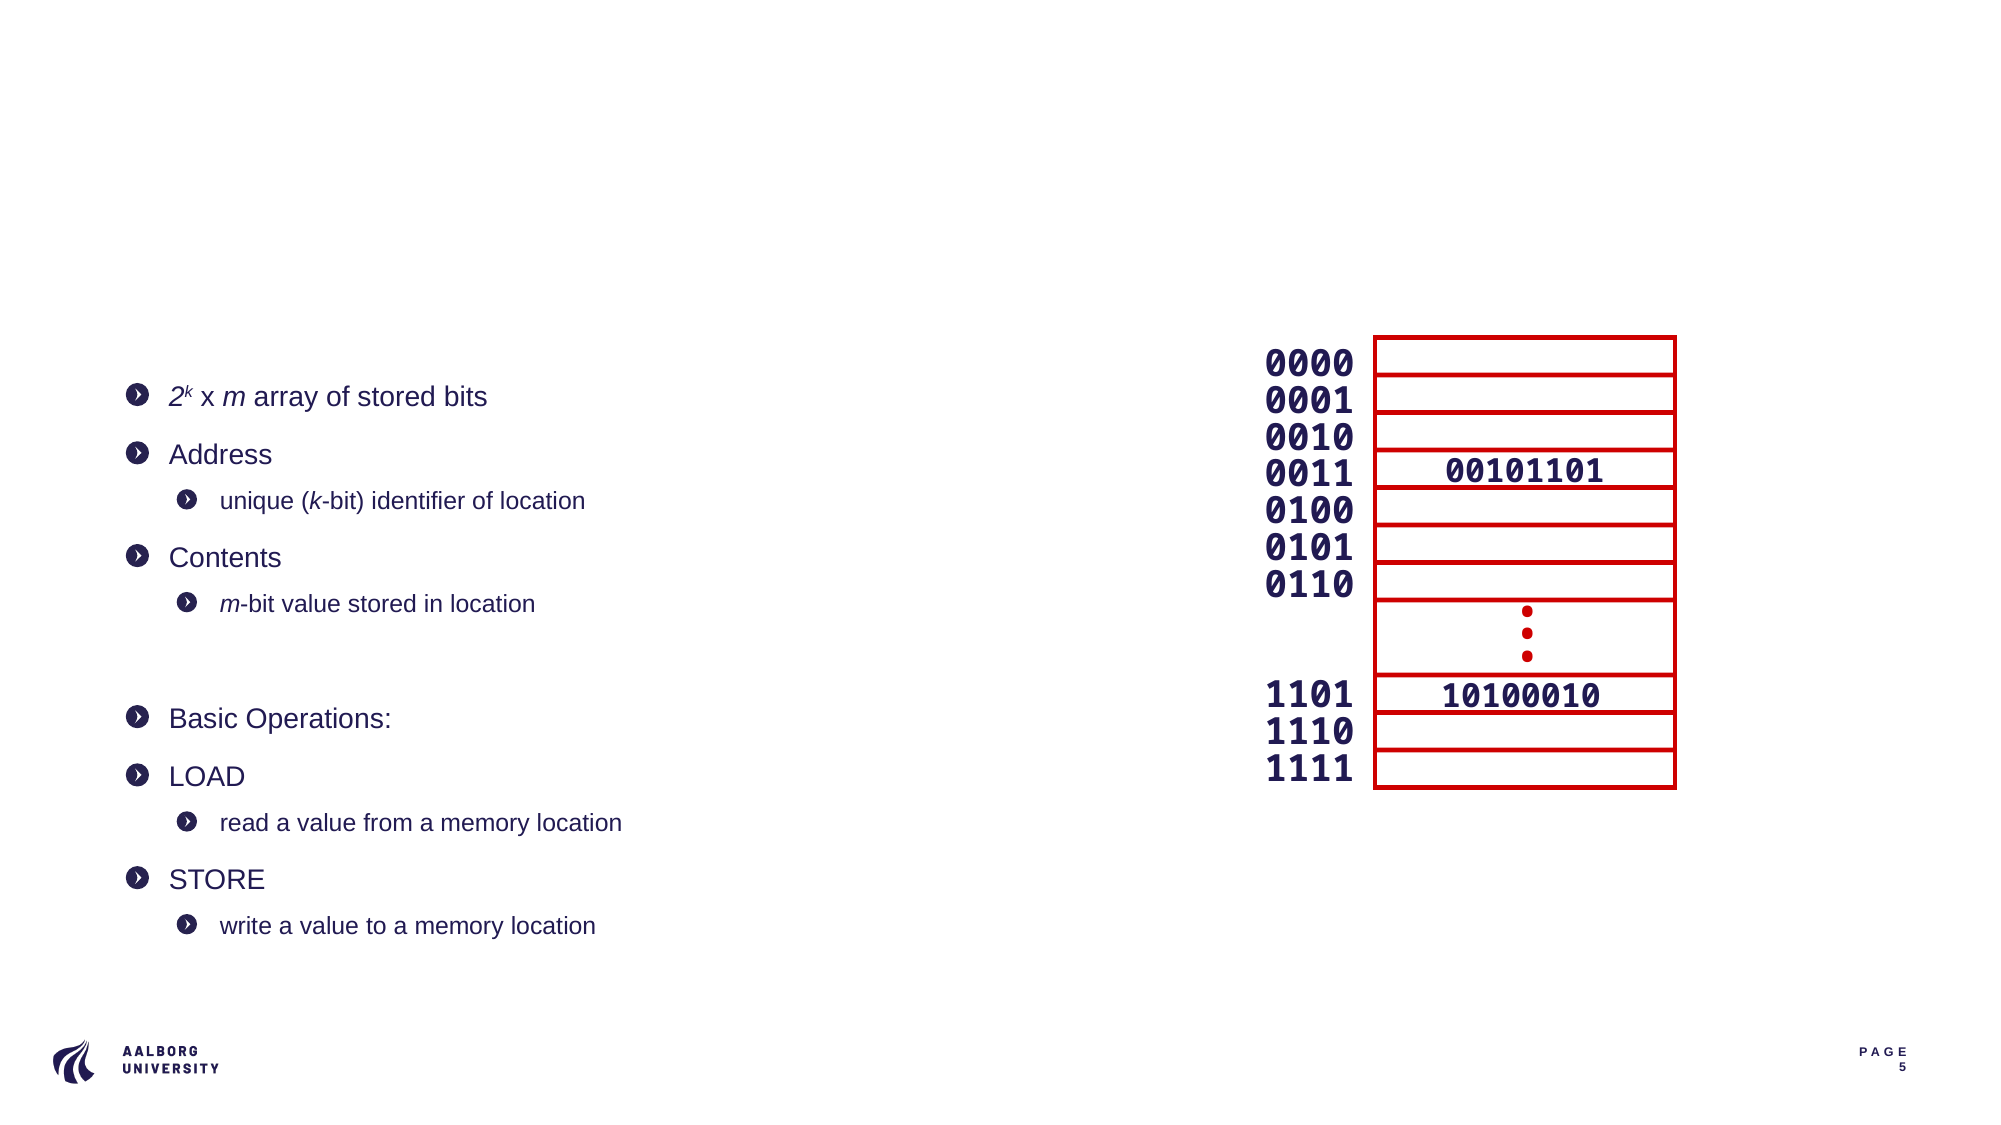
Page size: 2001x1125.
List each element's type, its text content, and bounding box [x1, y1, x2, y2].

list 2k x m array of stored bits Address unique (k-bit) identifier of location Contents m-bit value stored in location Basic Operations: LOAD read a value from a memory location STORE write a value to a memory location [125, 363, 1159, 948]
text_box 0000 0001 0010 0011 0100 0101 0110 1101 1110 1111 [1249, 339, 1370, 797]
picture [53, 1039, 219, 1084]
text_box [1374, 337, 1675, 788]
